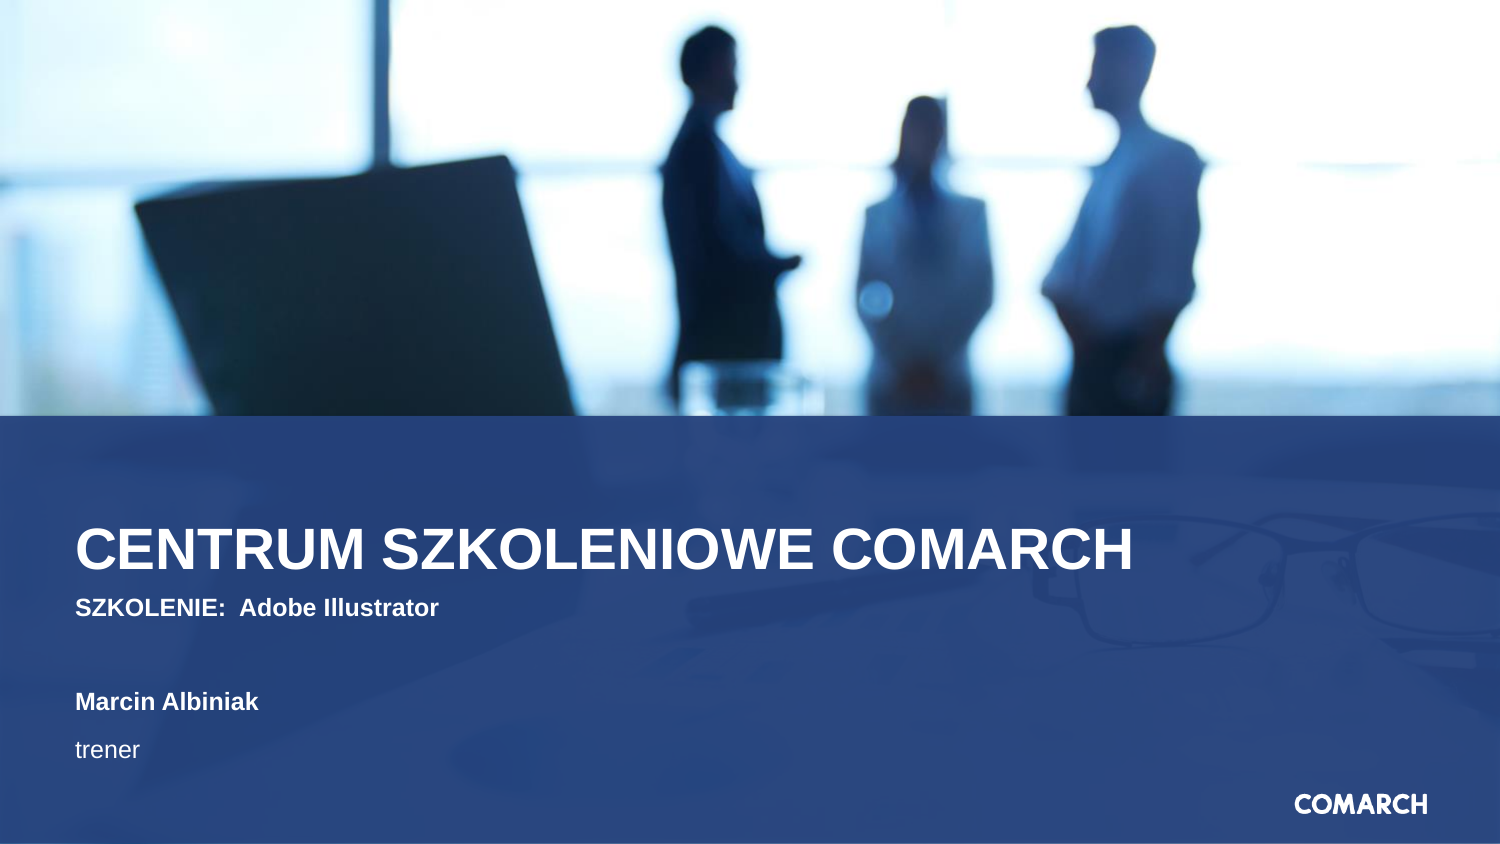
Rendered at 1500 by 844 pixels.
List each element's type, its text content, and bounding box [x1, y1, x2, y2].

picture [1294, 793, 1427, 814]
list Marcin Albiniak [75, 677, 732, 722]
title CENTRUM SZKOLENIOWE COMARCH [75, 419, 1425, 584]
subtitle SZKOLENIE: Adobe Illustrator [75, 584, 1425, 675]
list trener [75, 722, 732, 769]
picture [0, 0, 1500, 415]
